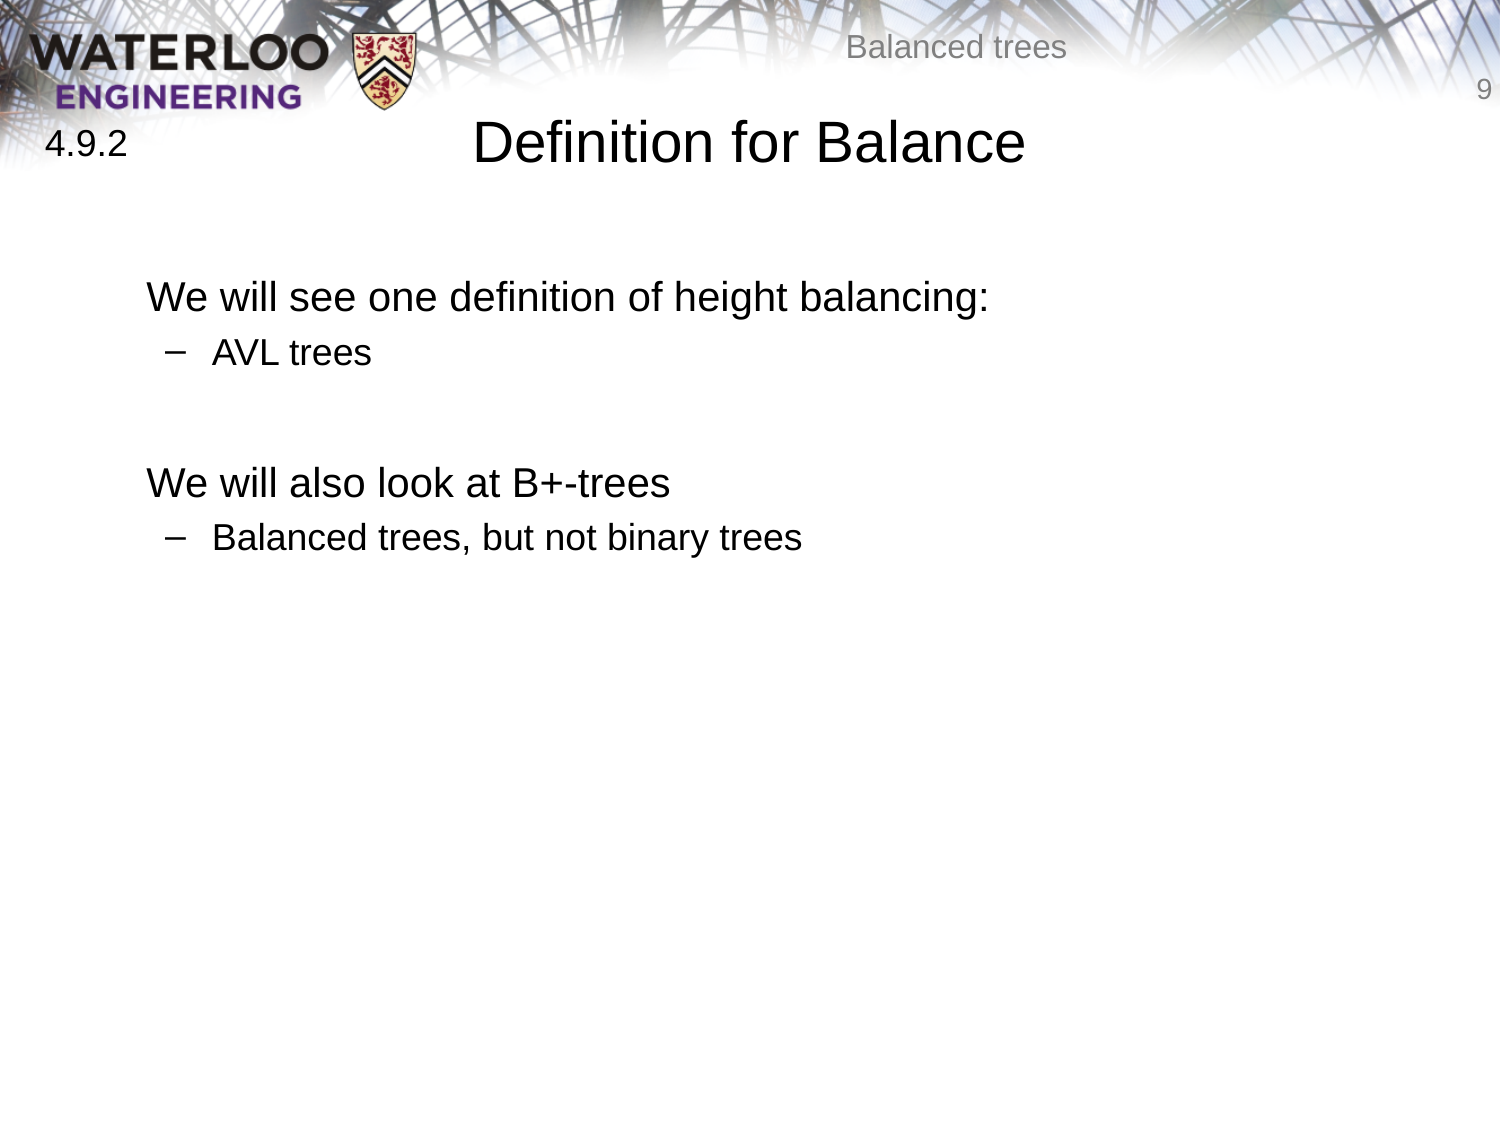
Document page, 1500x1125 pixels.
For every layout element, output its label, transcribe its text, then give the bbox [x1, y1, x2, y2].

list We will see one definition of height balancing: AVL trees We will also look at B+-trees Balanced trees, but not binary trees [74, 262, 1426, 1006]
picture [0, 0, 1500, 1125]
text_box 4.9.2 [30, 111, 143, 172]
title Definition for Balance [74, 44, 1426, 233]
